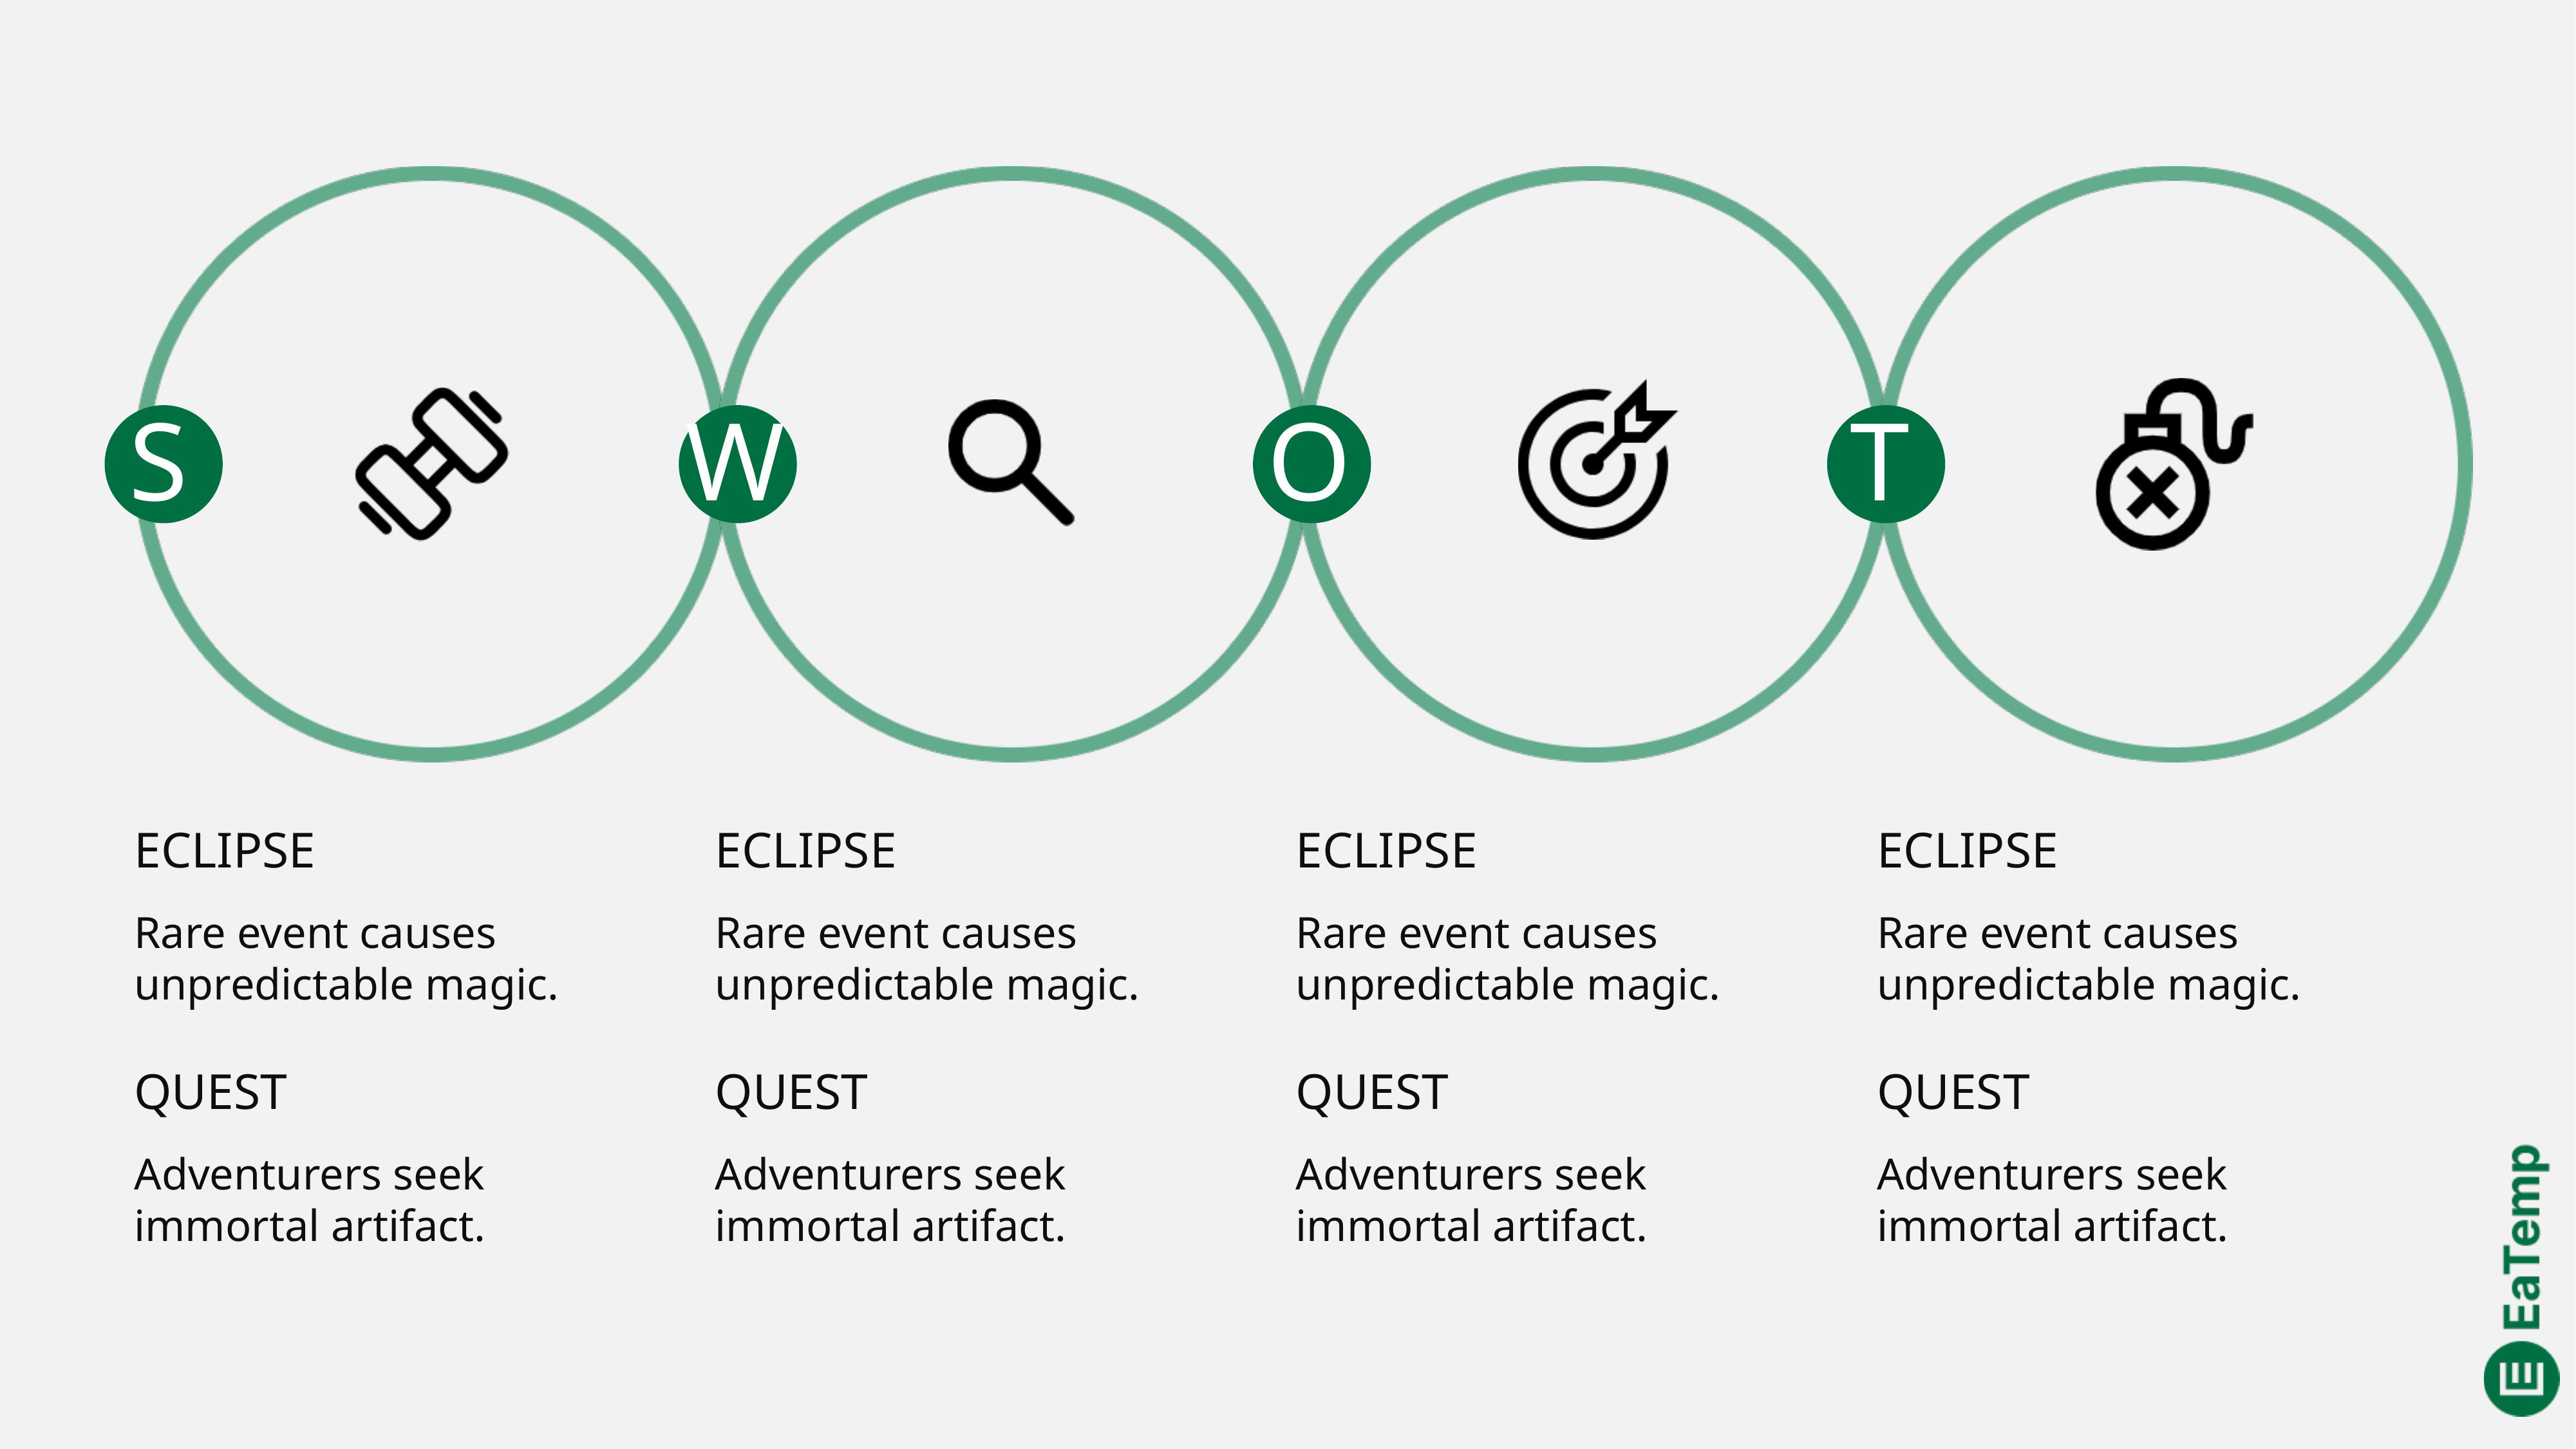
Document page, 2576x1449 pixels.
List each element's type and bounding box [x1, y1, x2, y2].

picture [2484, 1142, 2560, 1417]
picture [104, 166, 2473, 1284]
text_box [2468, 1110, 2576, 1449]
